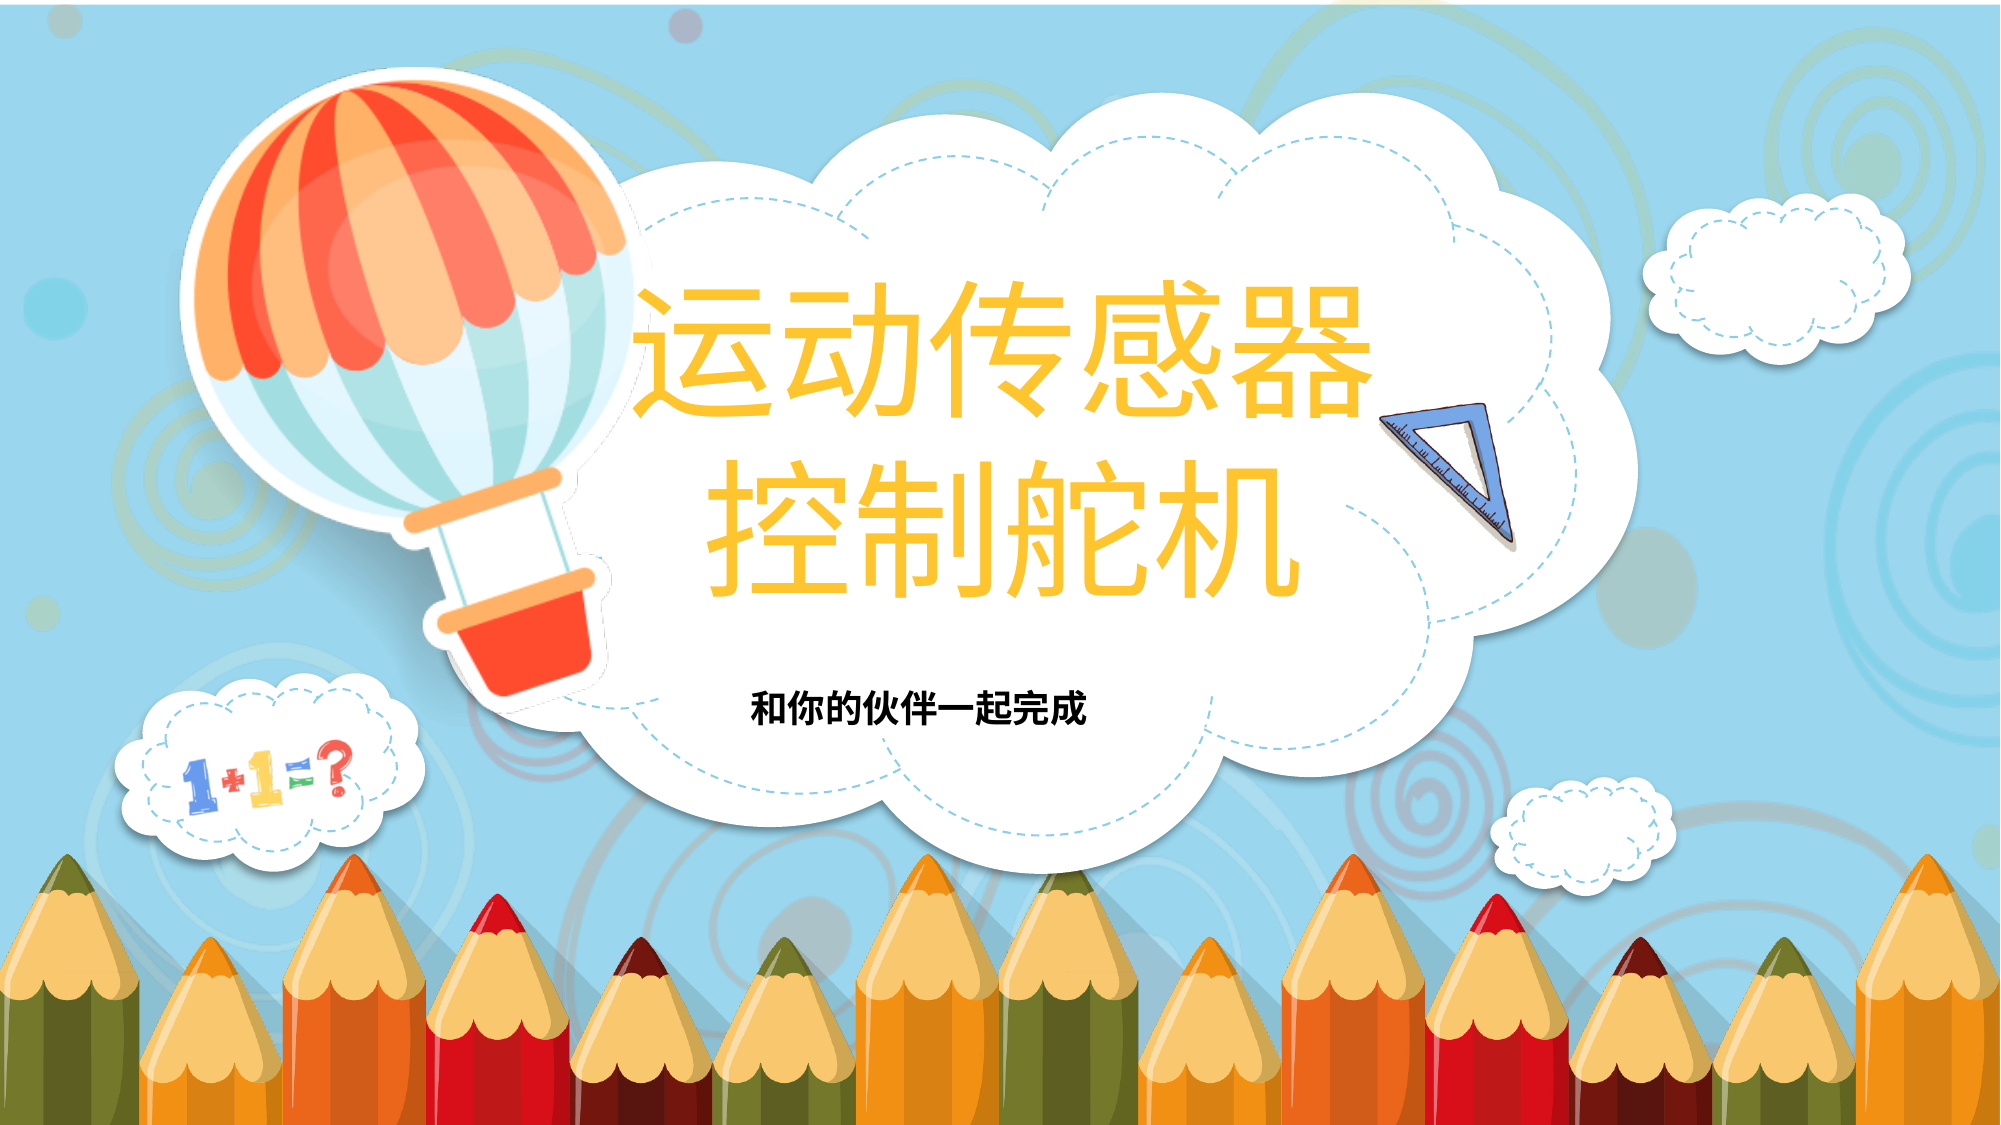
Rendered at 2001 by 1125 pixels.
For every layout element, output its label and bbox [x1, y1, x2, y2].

picture [1355, 385, 1539, 569]
text_box [426, 90, 1638, 871]
text_box [1490, 776, 1677, 896]
text_box [114, 672, 426, 871]
text_box [0, 854, 2000, 1125]
text_box [1642, 192, 1911, 365]
text_box [0, 0, 2000, 854]
picture [164, 67, 654, 727]
